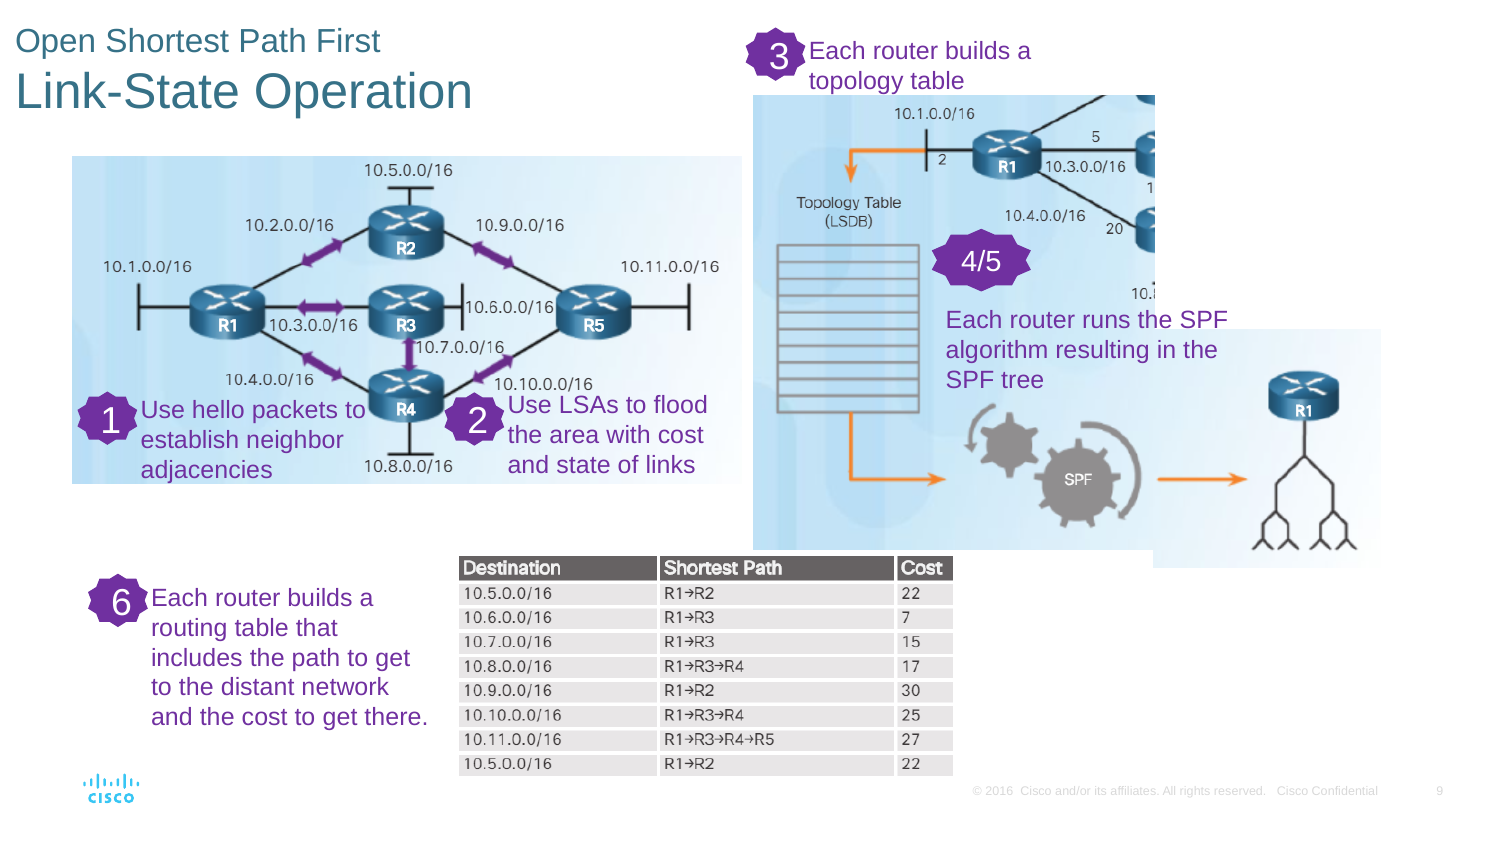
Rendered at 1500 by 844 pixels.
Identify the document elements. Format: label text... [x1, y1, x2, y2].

picture [72, 156, 743, 484]
text_box 6 [86, 571, 136, 629]
title Open Shortest Path First Link-State Operation [0, 6, 1500, 131]
text_box Each router runs the SPF algorithm resulting in the SPF tree [1158, 296, 1260, 327]
text_box Each router builds a routing table that includes the path to get to the distant network and the cost to get there. [136, 573, 445, 739]
picture [457, 553, 953, 778]
picture [752, 95, 1381, 568]
text_box Each router builds a topology table [794, 27, 1063, 93]
text_box 3 [743, 25, 794, 83]
